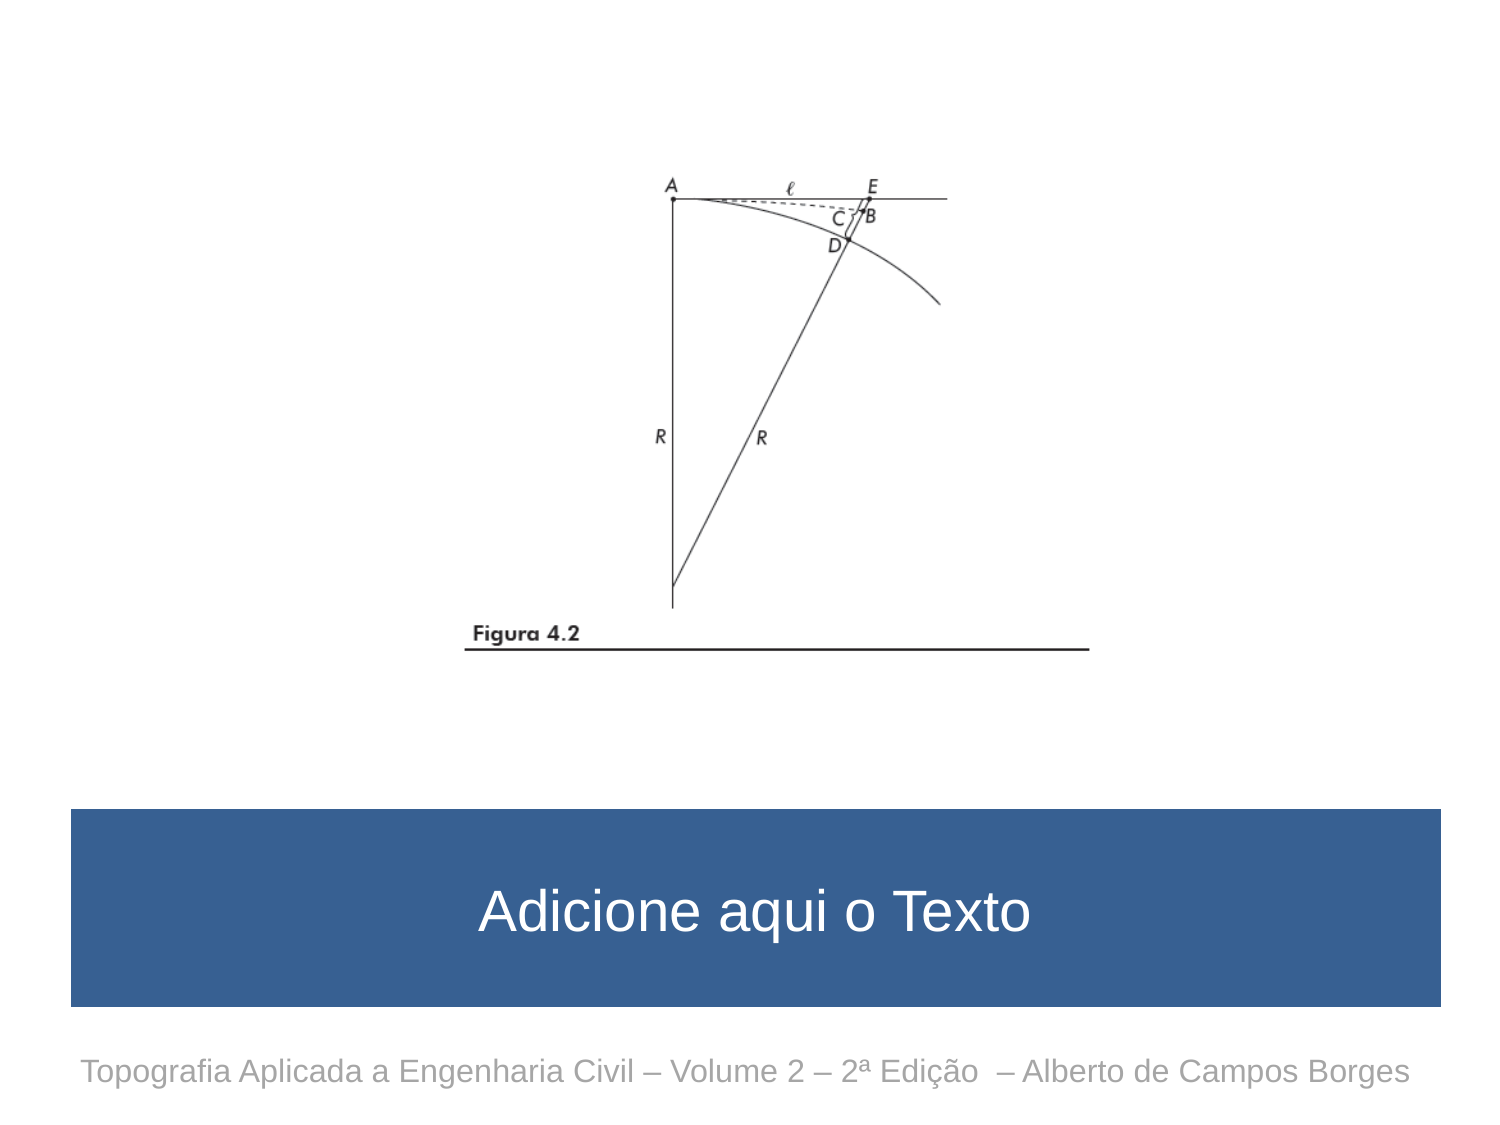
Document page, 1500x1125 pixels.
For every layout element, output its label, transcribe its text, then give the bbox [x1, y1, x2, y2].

text_box Adicione aqui o Texto [70, 808, 1442, 1008]
picture [411, 160, 1111, 660]
footer Topografia Aplicada a Engenharia Civil – Volume 2 – 2ª Edição – Alberto de Campos Borges [0, 1042, 1500, 1103]
